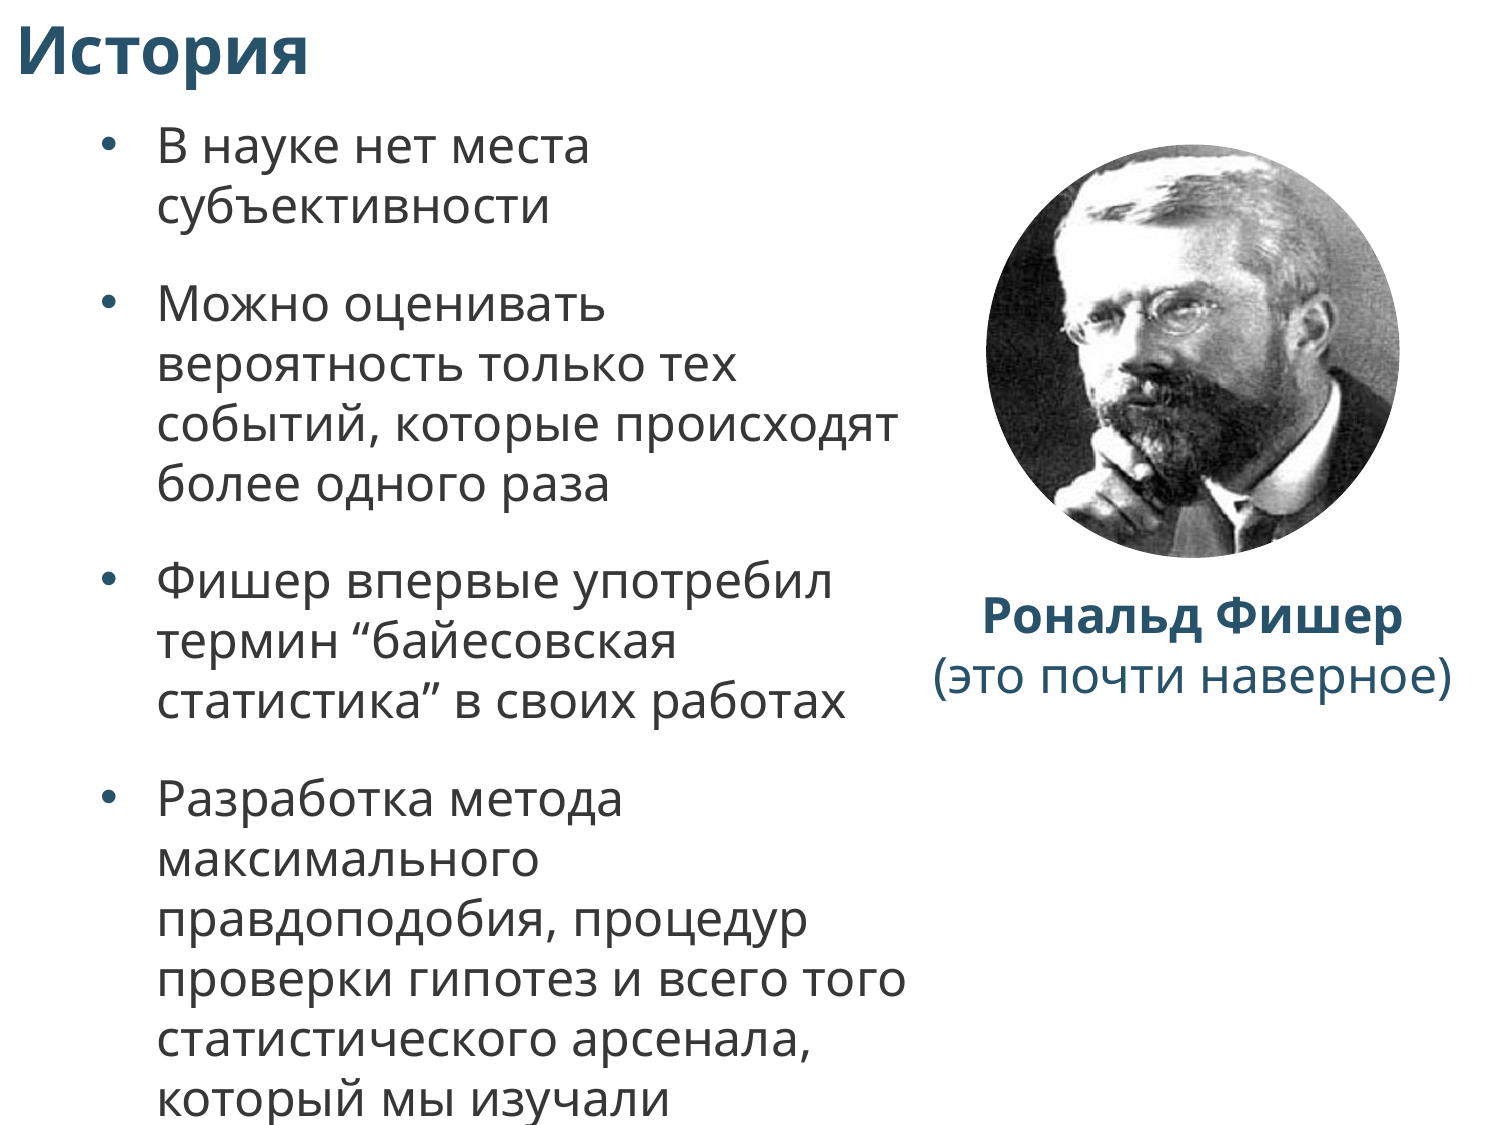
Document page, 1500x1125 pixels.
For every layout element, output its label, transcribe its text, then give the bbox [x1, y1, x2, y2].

picture [985, 144, 1400, 559]
text_box Рональд Фишер (это почти наверное) [916, 583, 1477, 728]
text_box История [0, 0, 1500, 96]
text_box В науке нет места субъективности Можно оценивать вероятность только тех событий, которые происходят более одного раза Фишер впервые употребил термин “байесовская статистика” в своих работах Разработка метода максимального правдоподобия, процедур проверки гипотез и всего того статистического арсенала, который мы изучали [100, 113, 916, 981]
